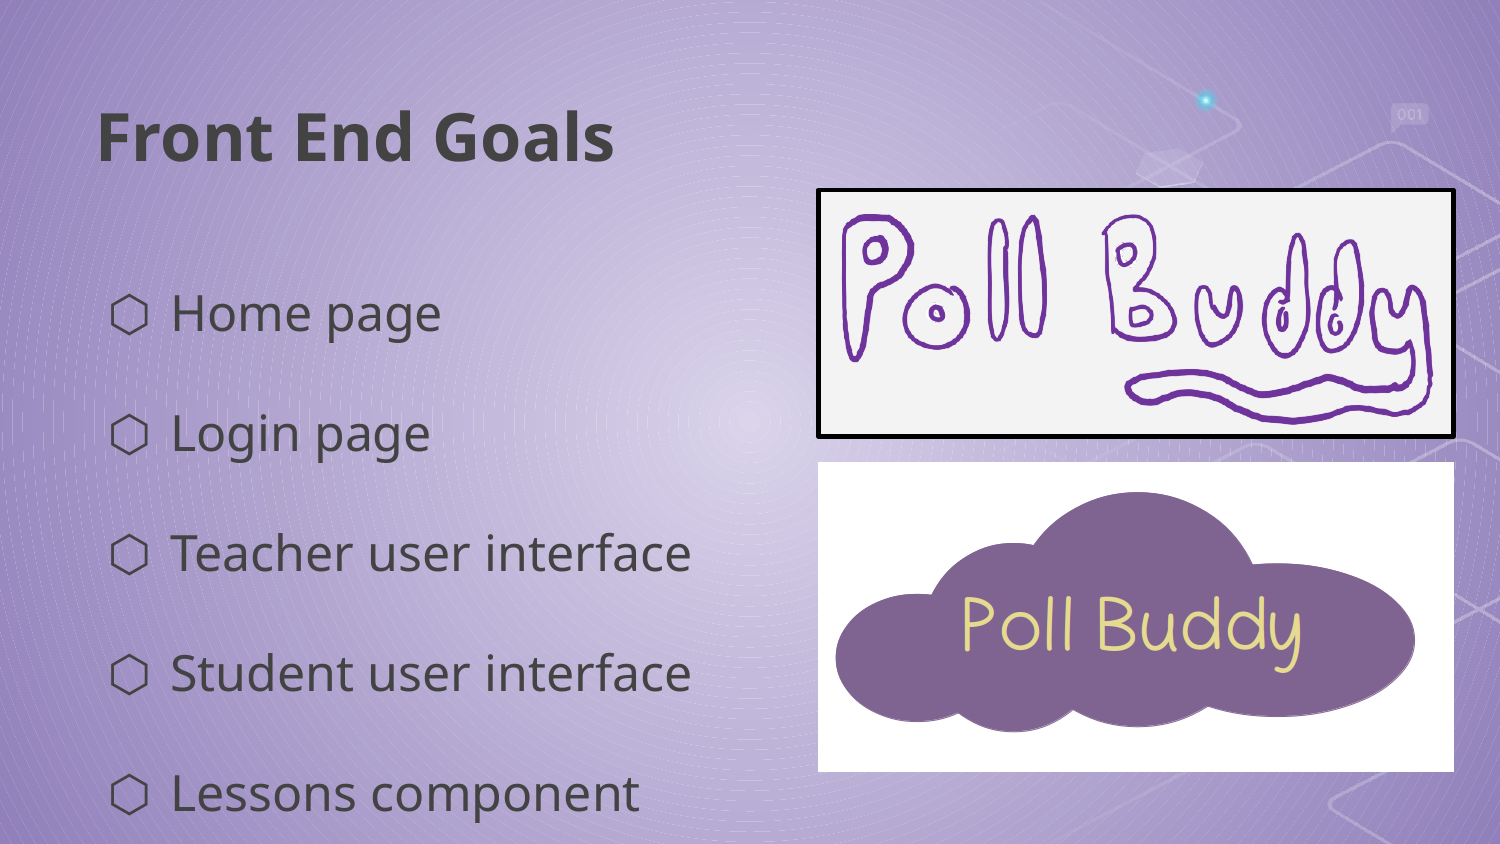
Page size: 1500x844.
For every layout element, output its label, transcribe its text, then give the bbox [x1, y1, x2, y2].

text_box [817, 189, 1454, 437]
title Front End Goals [95, 33, 1082, 175]
list Home page Login page Teacher user interface Student user interface Lessons component [95, 221, 1082, 741]
picture [0, 0, 1500, 844]
